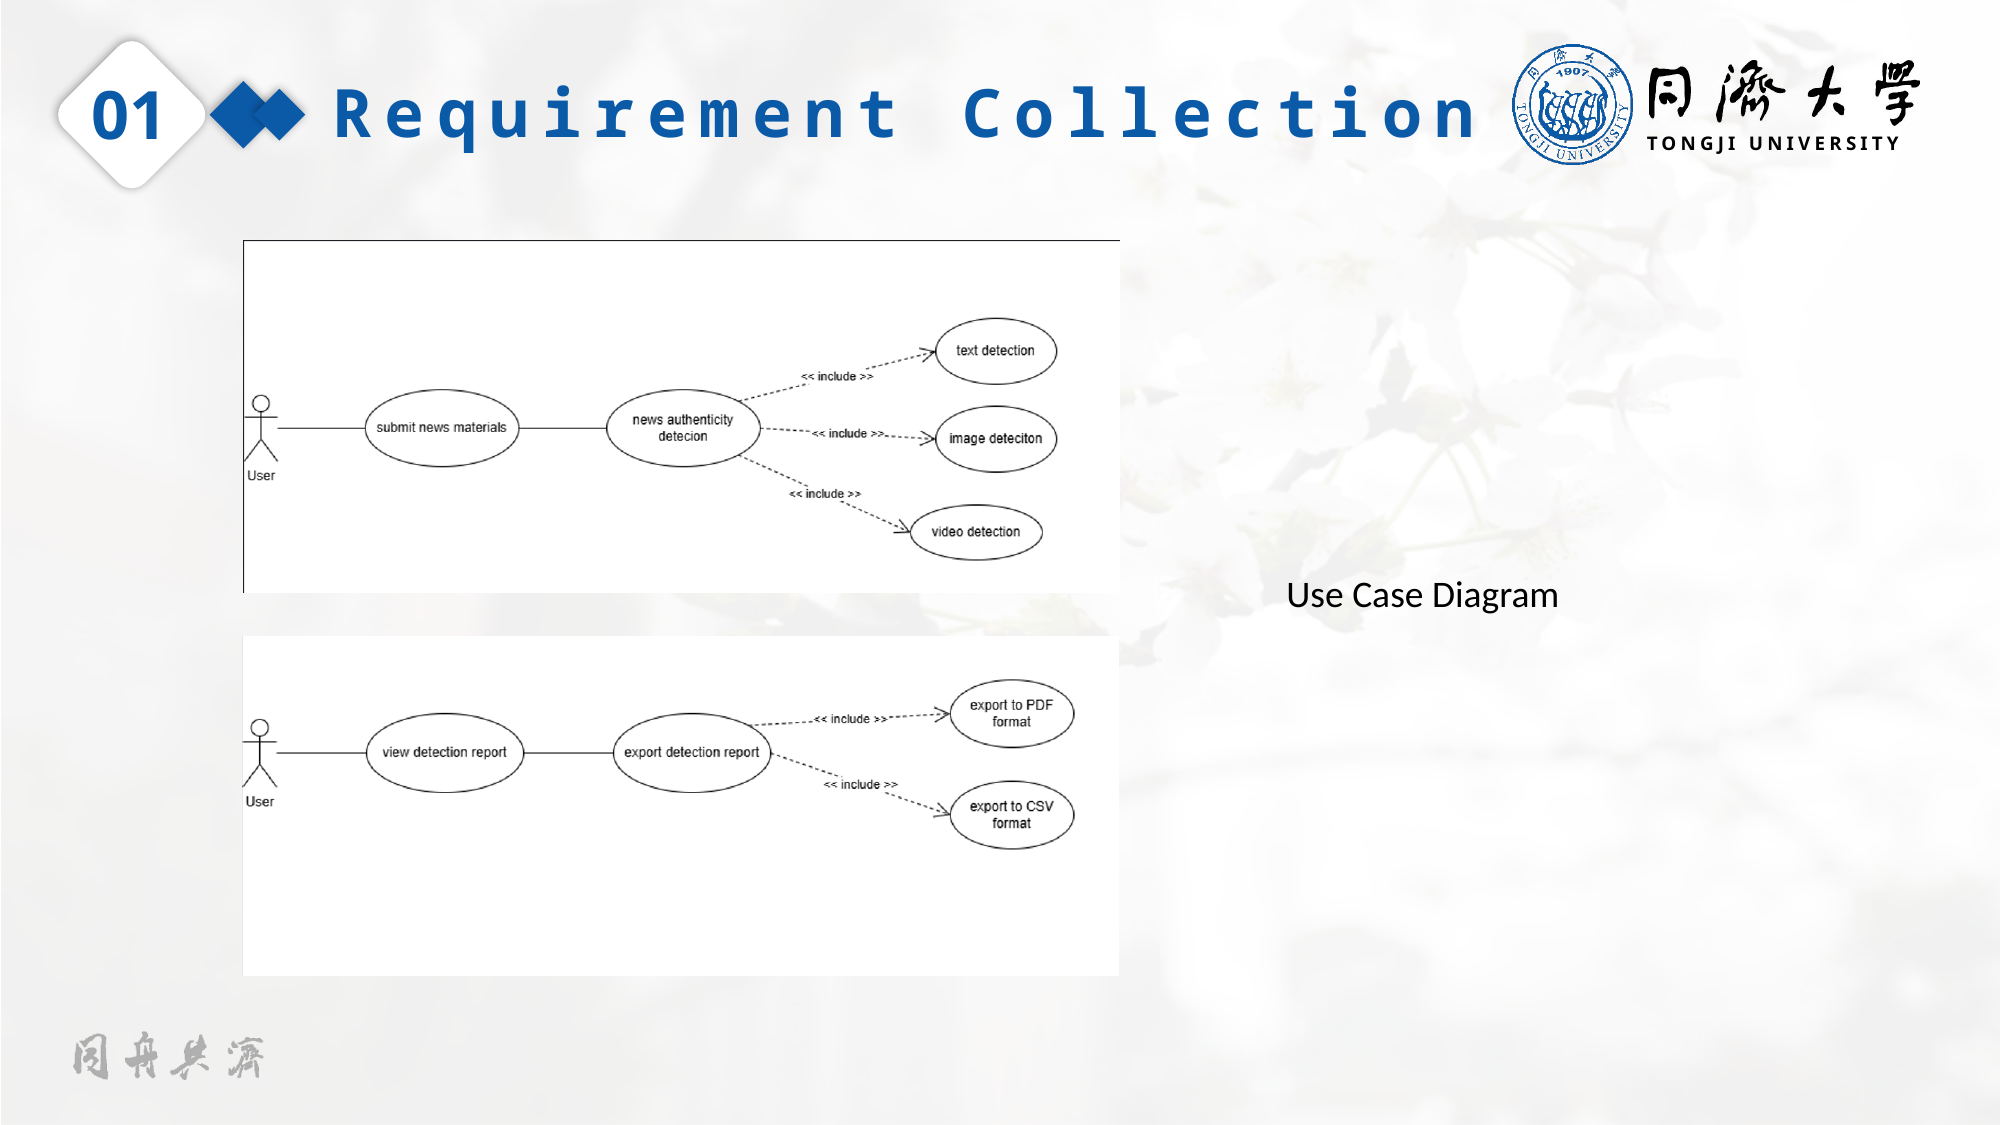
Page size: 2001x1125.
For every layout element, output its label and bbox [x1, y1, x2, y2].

picture [63, 1028, 274, 1098]
list [0, 0, 2000, 1125]
picture [243, 239, 1120, 594]
picture [242, 636, 1119, 976]
text_box [1511, 44, 1931, 166]
